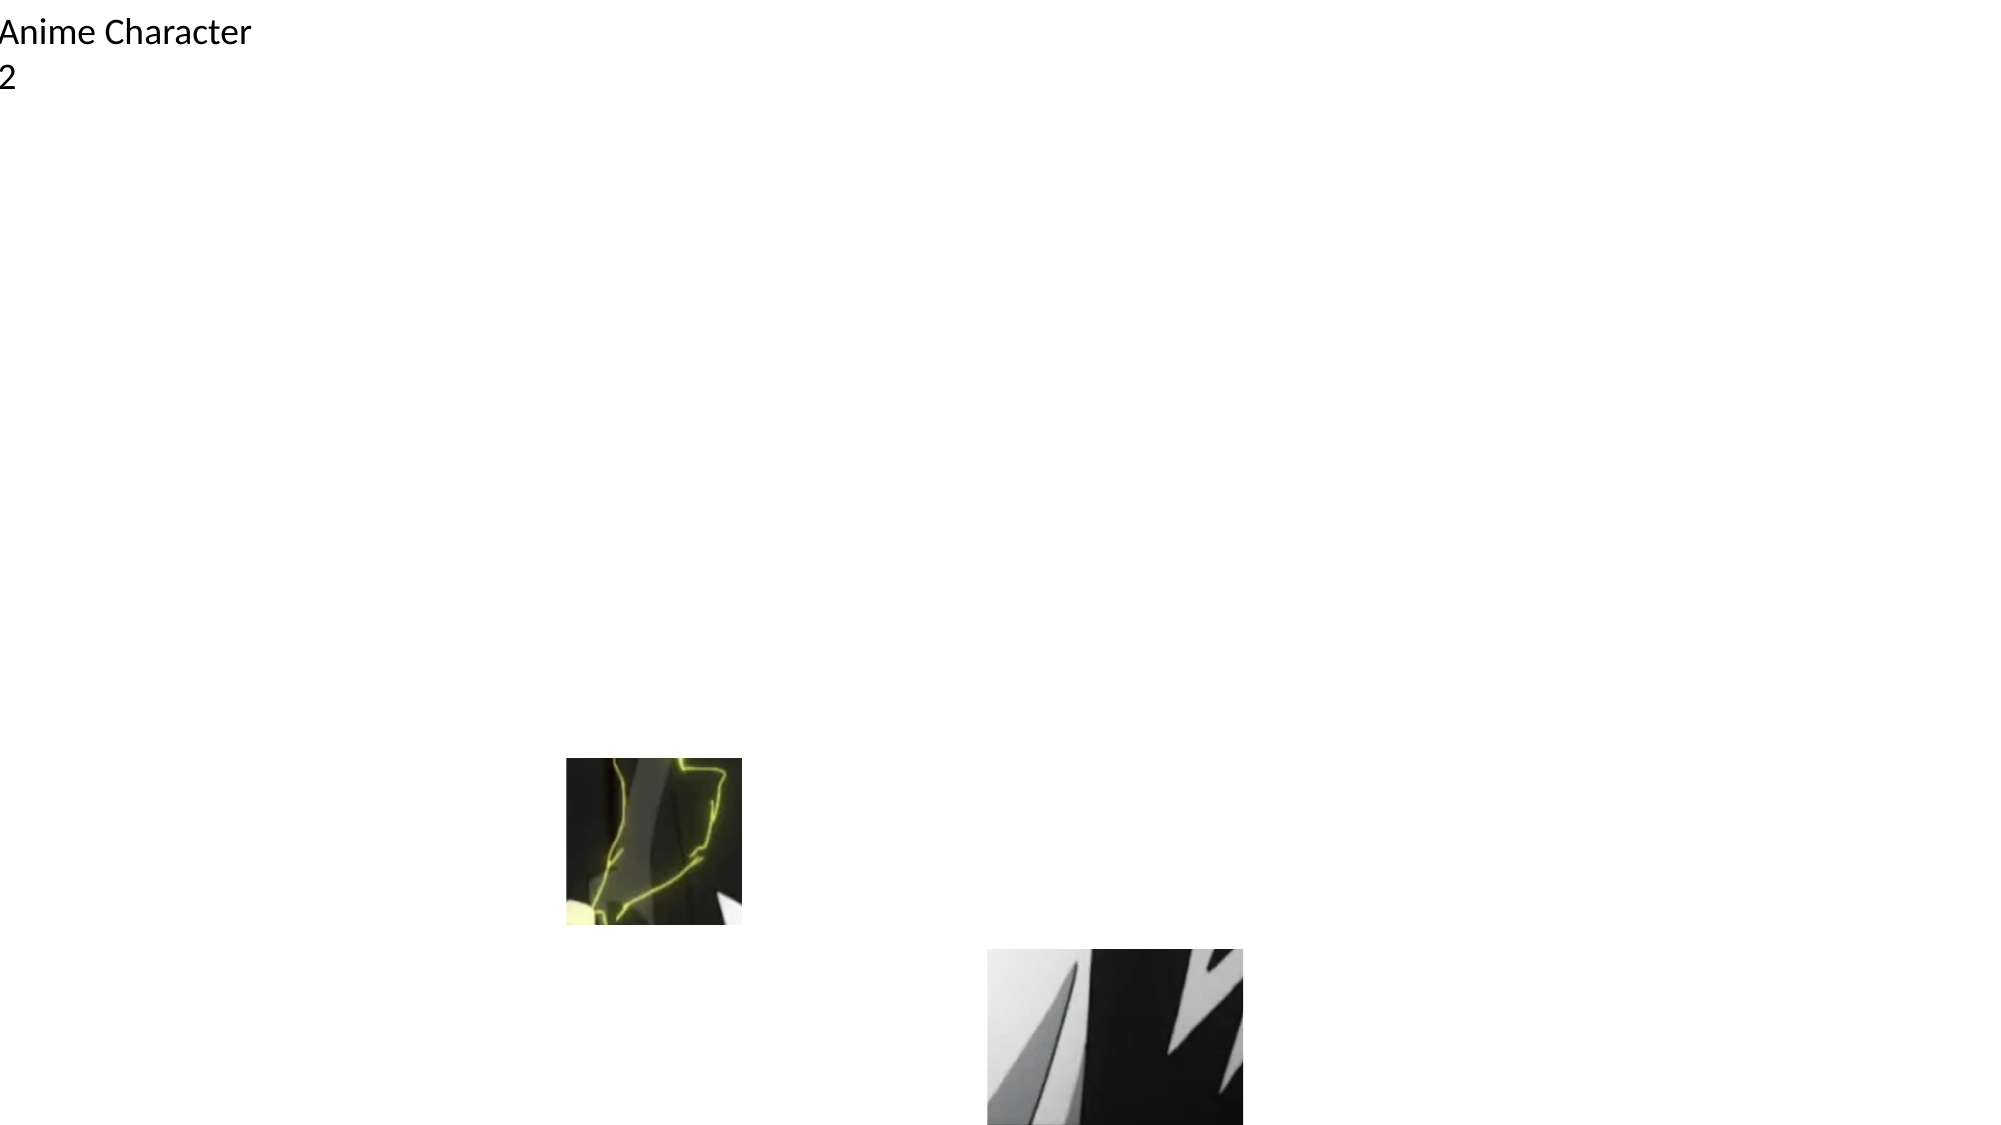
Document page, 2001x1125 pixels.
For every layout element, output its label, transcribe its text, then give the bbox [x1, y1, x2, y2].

picture [987, 948, 1244, 1125]
text_box Anime Character 2 [0, 0, 268, 105]
picture [566, 758, 743, 925]
